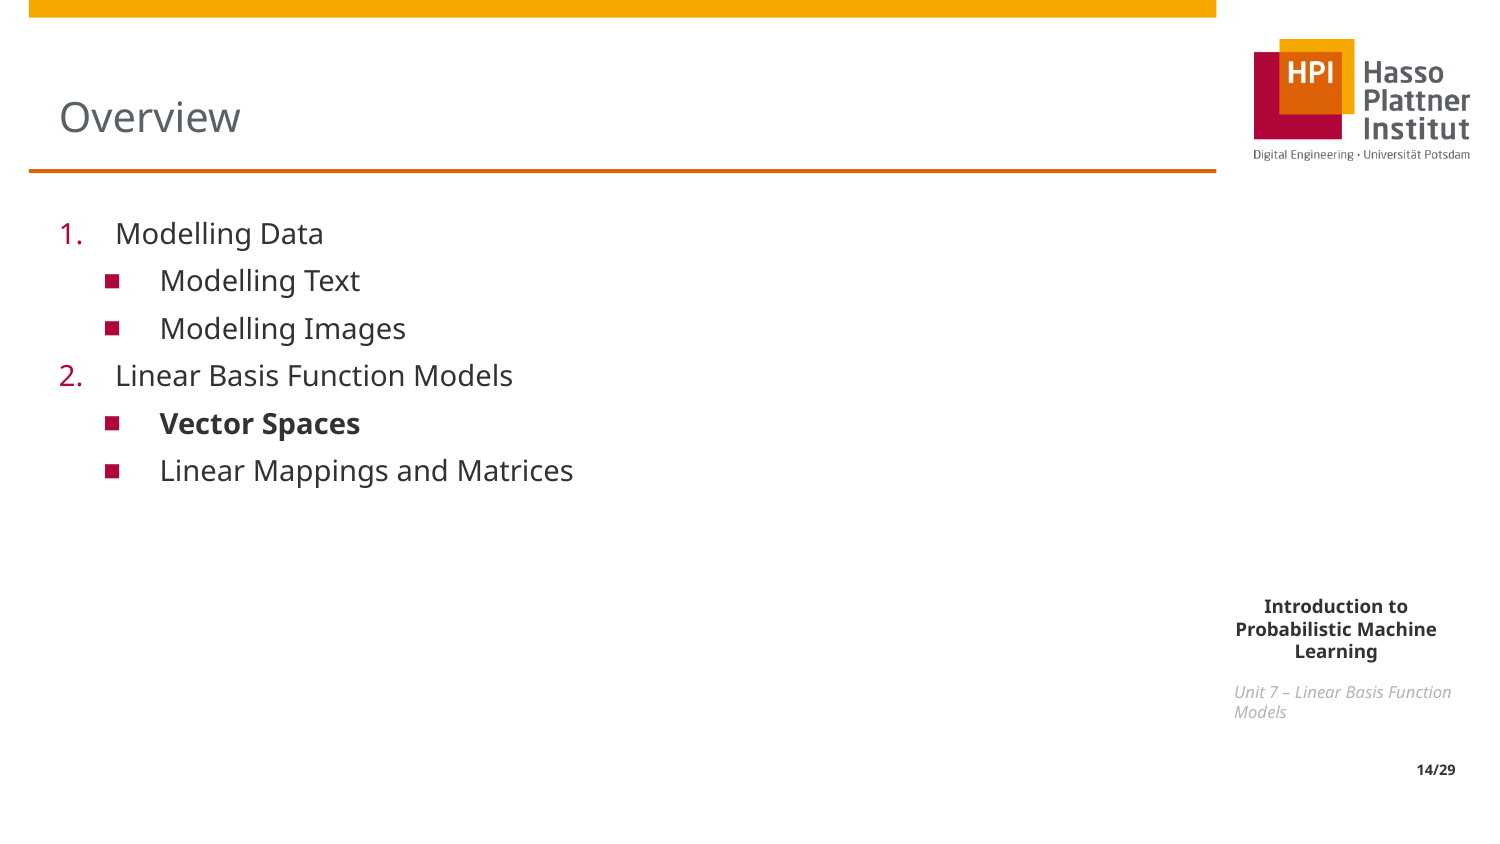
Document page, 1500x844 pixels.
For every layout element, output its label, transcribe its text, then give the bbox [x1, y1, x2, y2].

list Modelling Data Modelling Text Modelling Images Linear Basis Function Models Vector Spaces Linear Mappings and Matrices [58, 203, 1187, 788]
picture [1254, 39, 1470, 161]
title Overview [58, 17, 1187, 170]
